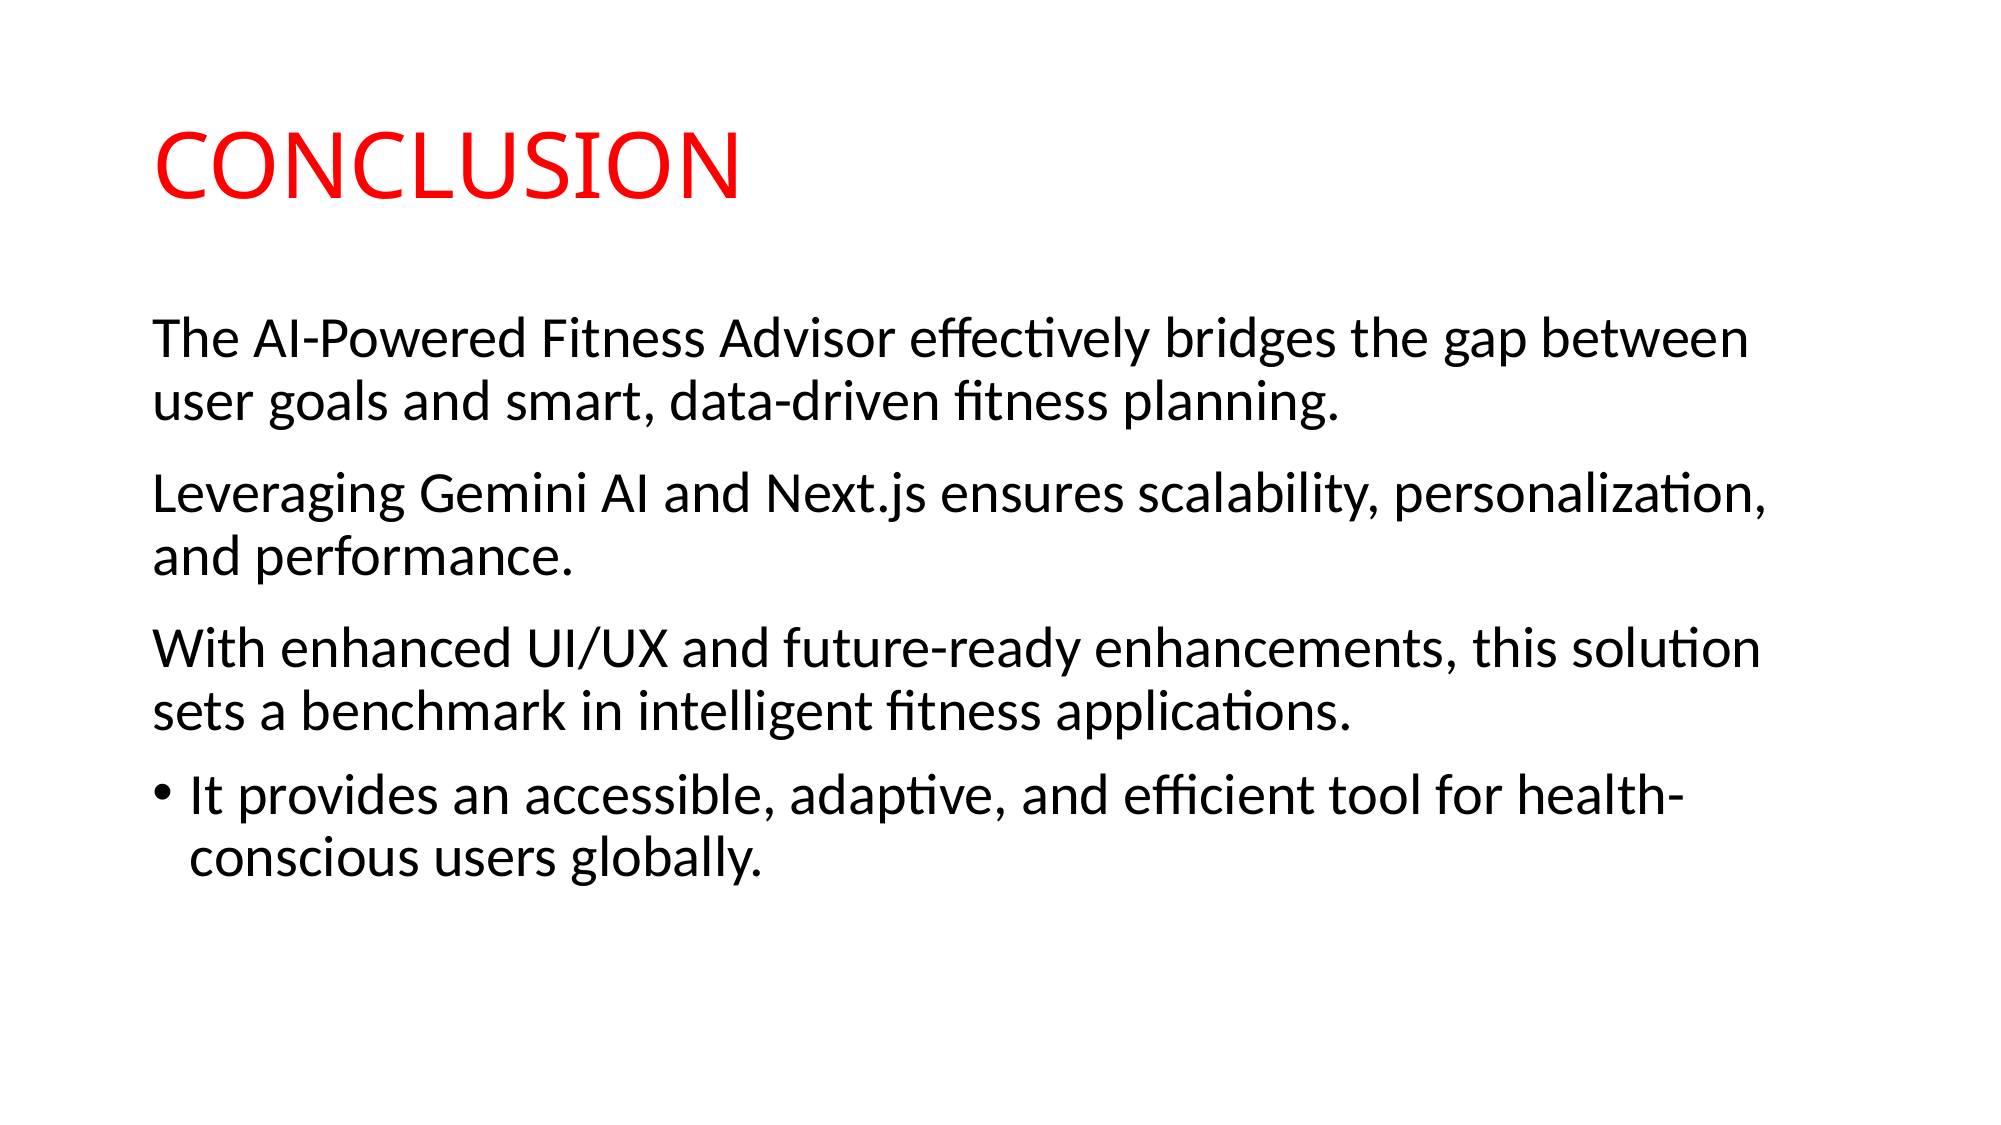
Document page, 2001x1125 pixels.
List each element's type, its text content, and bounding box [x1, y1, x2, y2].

title CONCLUSION [137, 59, 1863, 278]
list The AI-Powered Fitness Advisor effectively bridges the gap between user goals and smart, data-driven fitness planning. Leveraging Gemini AI and Next.js ensures scalability, personalization, and performance. With enhanced UI/UX and future-ready enhancements, this solution sets a benchmark in intelligent fitness applications. It provides an accessible, adaptive, and efficient tool for health-conscious users globally. [137, 299, 1863, 1014]
